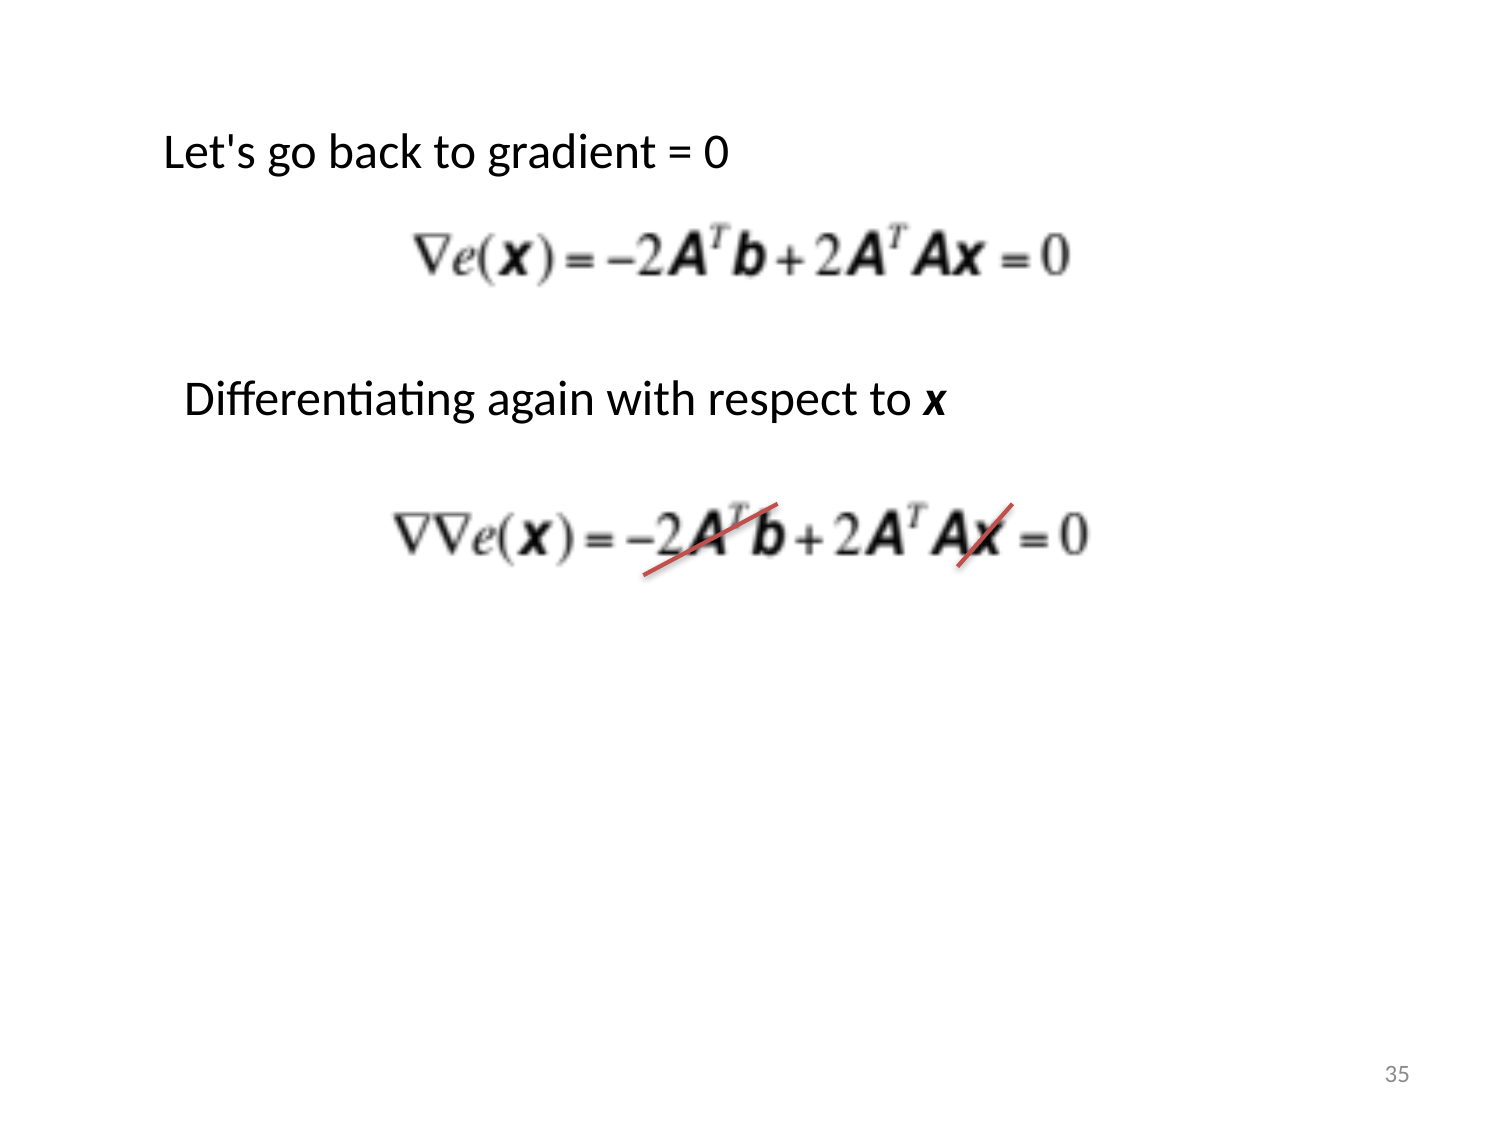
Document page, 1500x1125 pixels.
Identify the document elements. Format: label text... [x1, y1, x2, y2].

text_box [957, 503, 1013, 567]
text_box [384, 491, 1095, 576]
text_box Differentiating again with respect to x [169, 358, 1108, 433]
text_box Let's go back to gradient = 0 [148, 111, 850, 186]
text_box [405, 211, 1074, 296]
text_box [643, 503, 778, 576]
slide_number 35 [1074, 1042, 1425, 1103]
